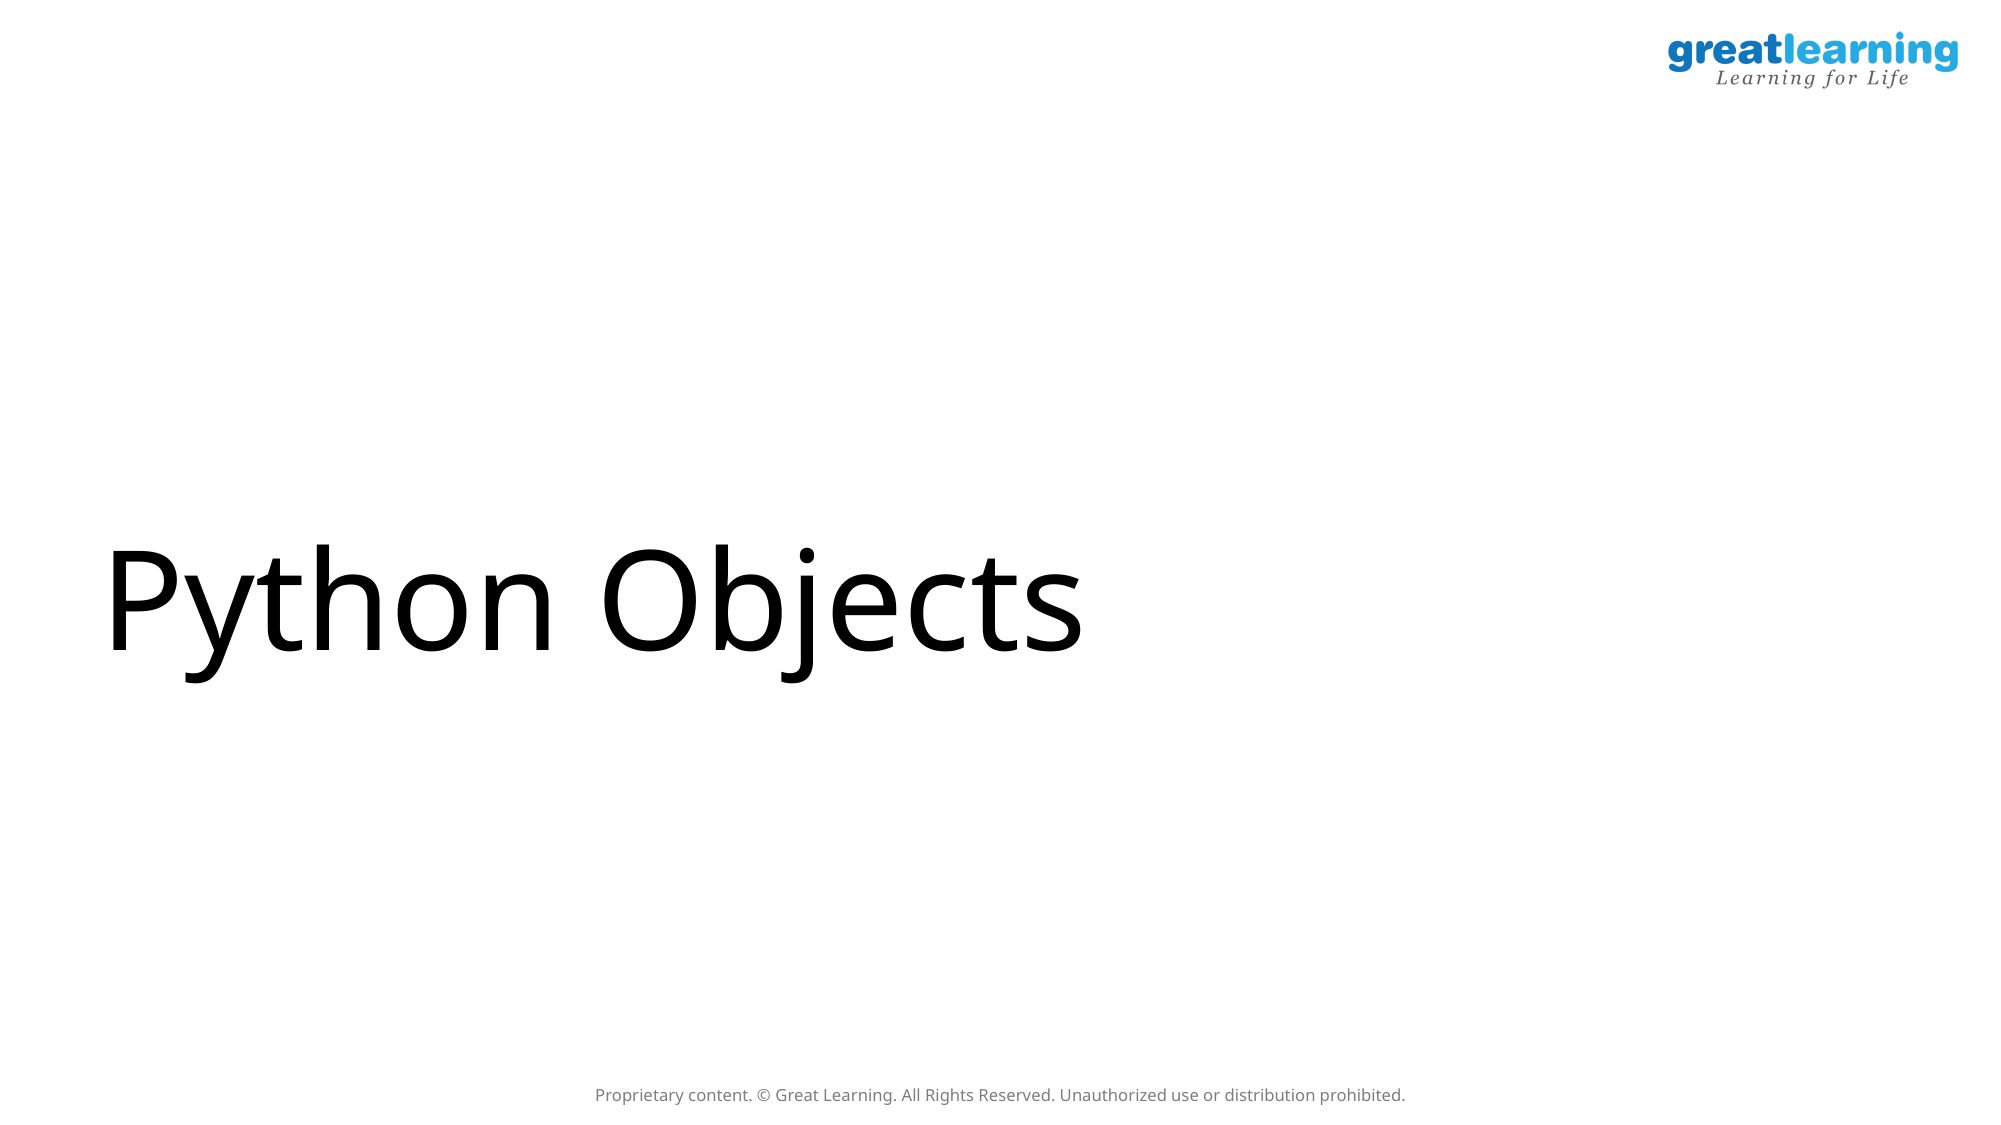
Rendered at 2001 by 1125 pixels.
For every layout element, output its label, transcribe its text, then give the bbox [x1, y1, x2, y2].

picture [1668, 31, 1958, 89]
text_box Python Objects [92, 508, 1743, 679]
